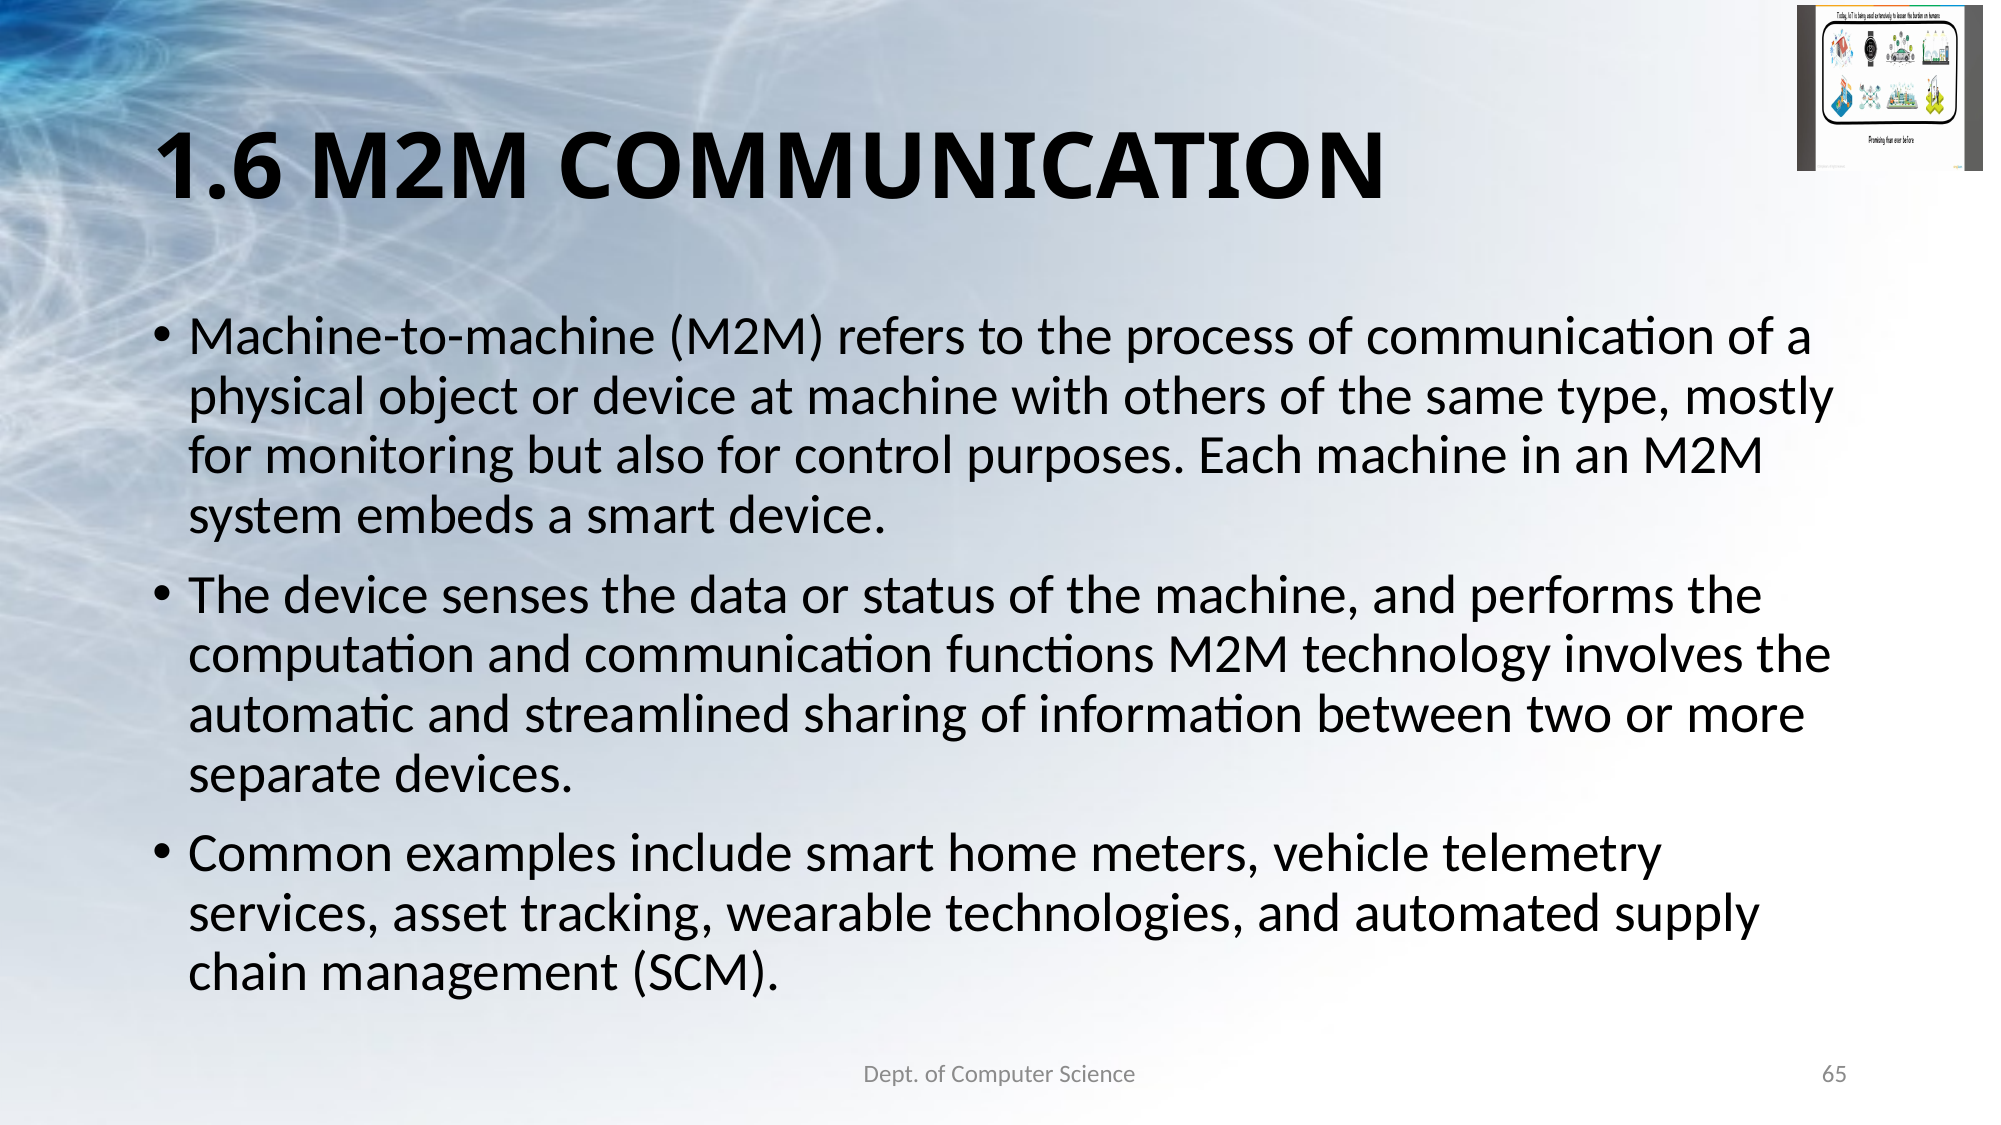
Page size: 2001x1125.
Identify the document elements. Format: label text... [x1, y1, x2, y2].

list Machine-to-machine (M2M) refers to the process of communication of a physical object or device at machine with others of the same type, mostly for monitoring but also for control purposes. Each machine in an M2M system embeds a smart device. The device senses the data or status of the machine, and performs the computation and communication functions M2M technology involves the automatic and streamlined sharing of information between two or more separate devices. Common examples include smart home meters, vehicle telemetry services, asset tracking, wearable technologies, and automated supply chain management (SCM). [137, 299, 1863, 1014]
footer Dept. of Computer Science [662, 1042, 1338, 1103]
picture [0, 0, 2001, 1125]
slide_number 65 [1412, 1042, 1863, 1103]
title 1.6 M2M COMMUNICATION [137, 59, 1863, 278]
